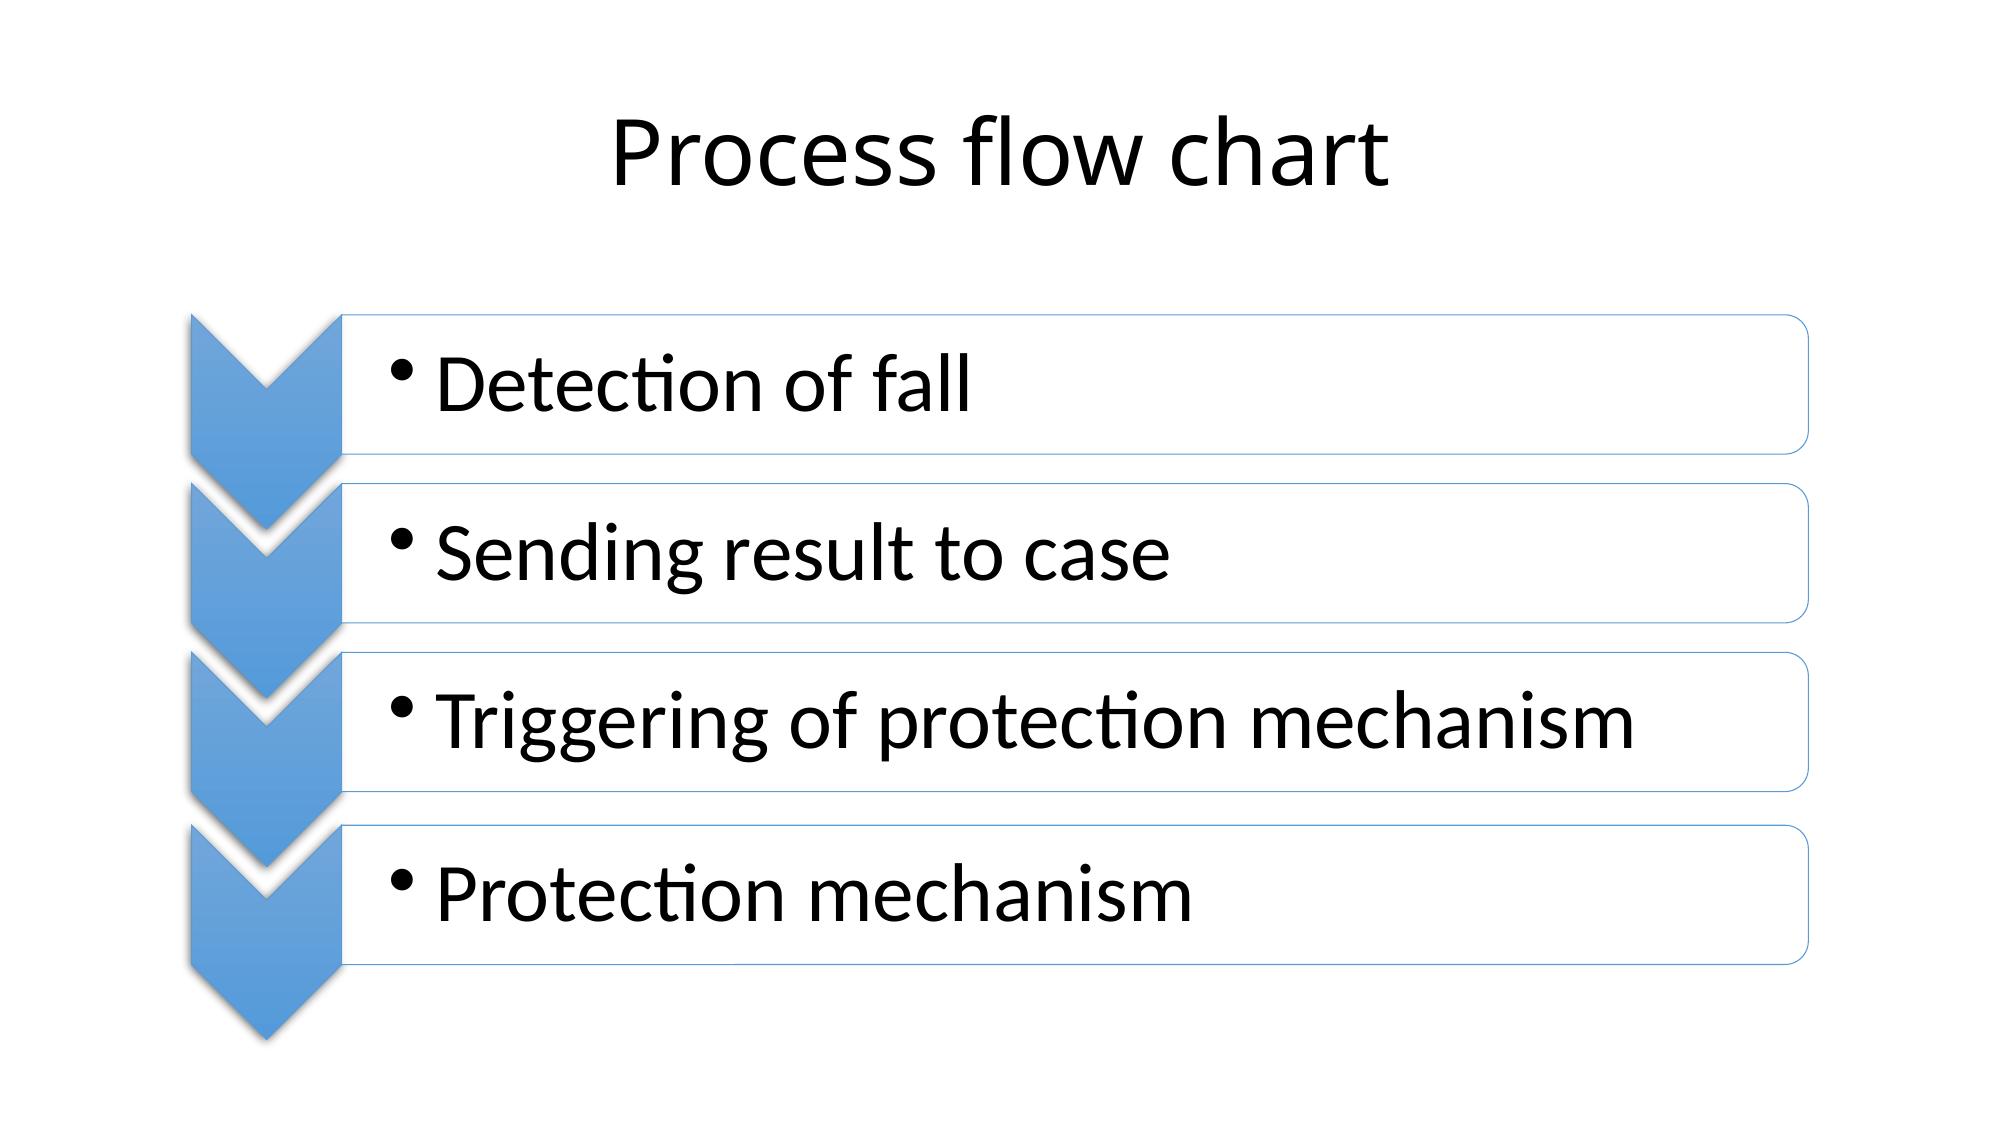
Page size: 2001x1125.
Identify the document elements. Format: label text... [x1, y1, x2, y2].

title Process flow chart [137, 47, 1863, 265]
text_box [191, 314, 1809, 483]
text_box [191, 483, 1809, 698]
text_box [191, 698, 1809, 867]
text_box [191, 867, 1809, 1040]
